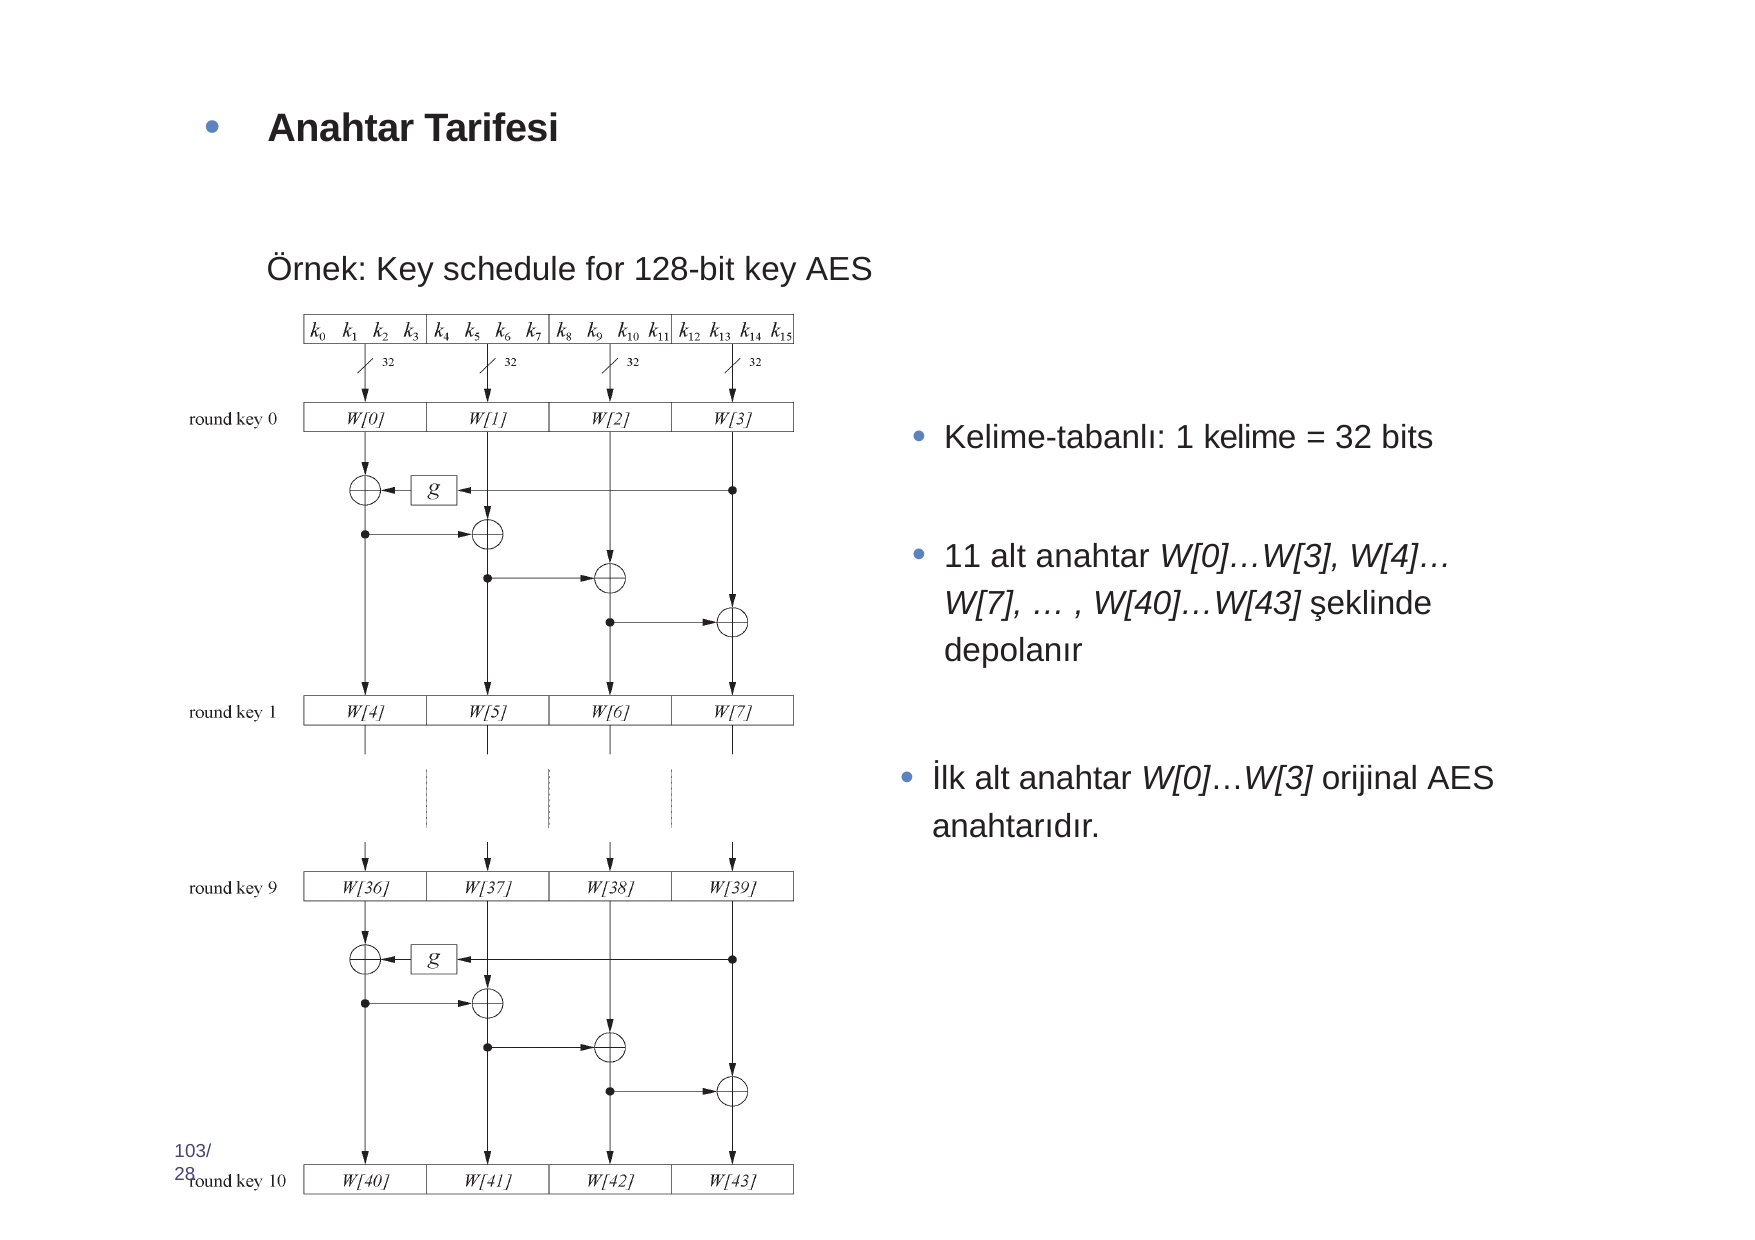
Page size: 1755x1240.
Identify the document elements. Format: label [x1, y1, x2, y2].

text_box [897, 709, 1500, 860]
text_box [910, 526, 1501, 634]
text_box [189, 304, 796, 1195]
text_box [202, 102, 590, 161]
text_box [264, 247, 914, 289]
slide_number [170, 1139, 224, 1164]
text_box [910, 415, 1440, 465]
